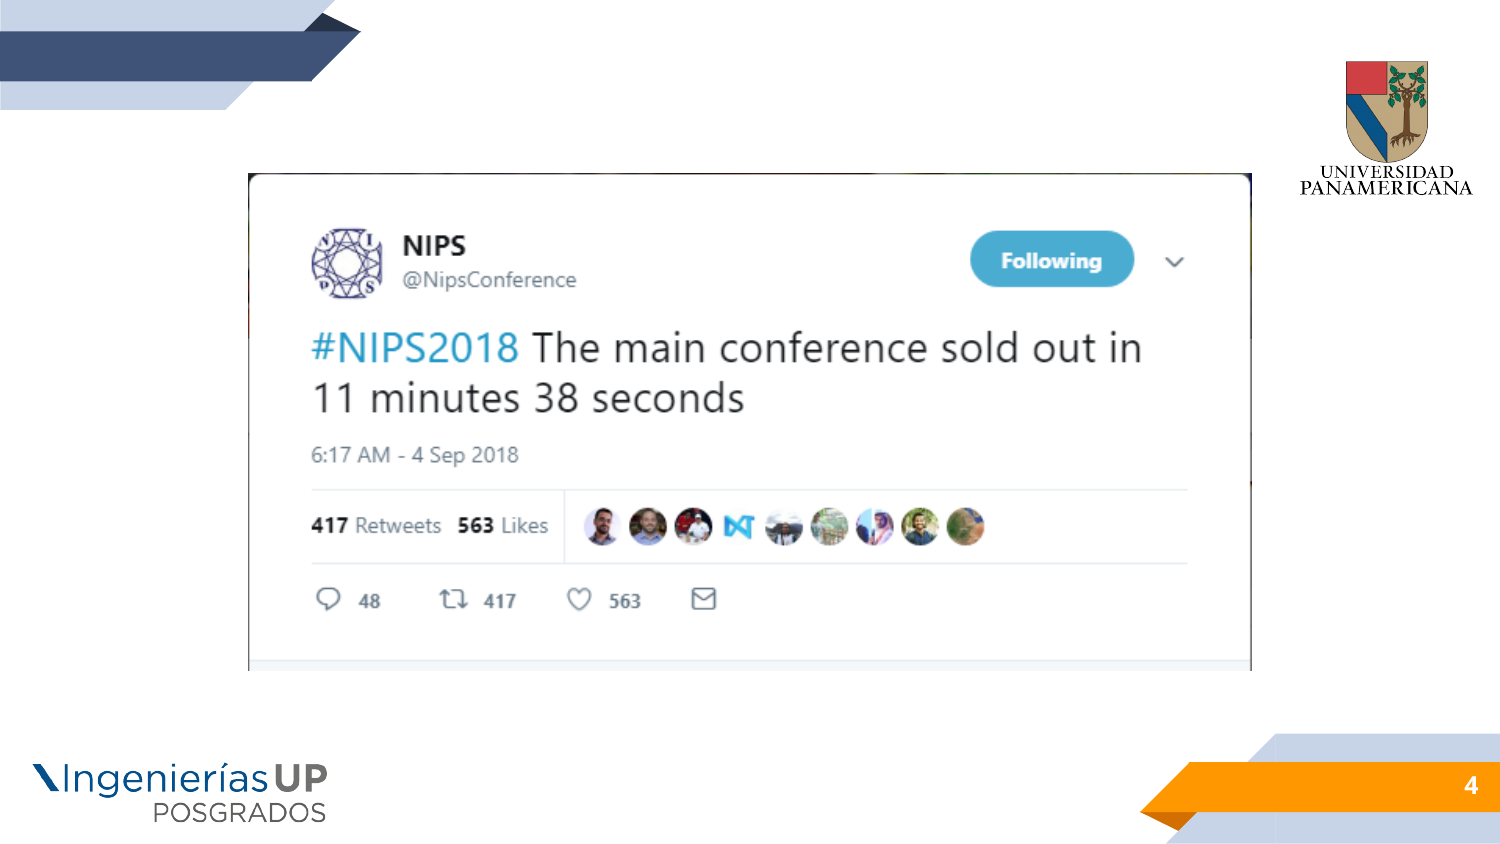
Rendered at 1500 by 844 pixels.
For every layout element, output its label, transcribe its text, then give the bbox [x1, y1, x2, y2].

slide_number 4 [1249, 760, 1494, 813]
picture [15, 737, 344, 844]
picture [1286, 44, 1490, 210]
picture [248, 173, 1252, 671]
